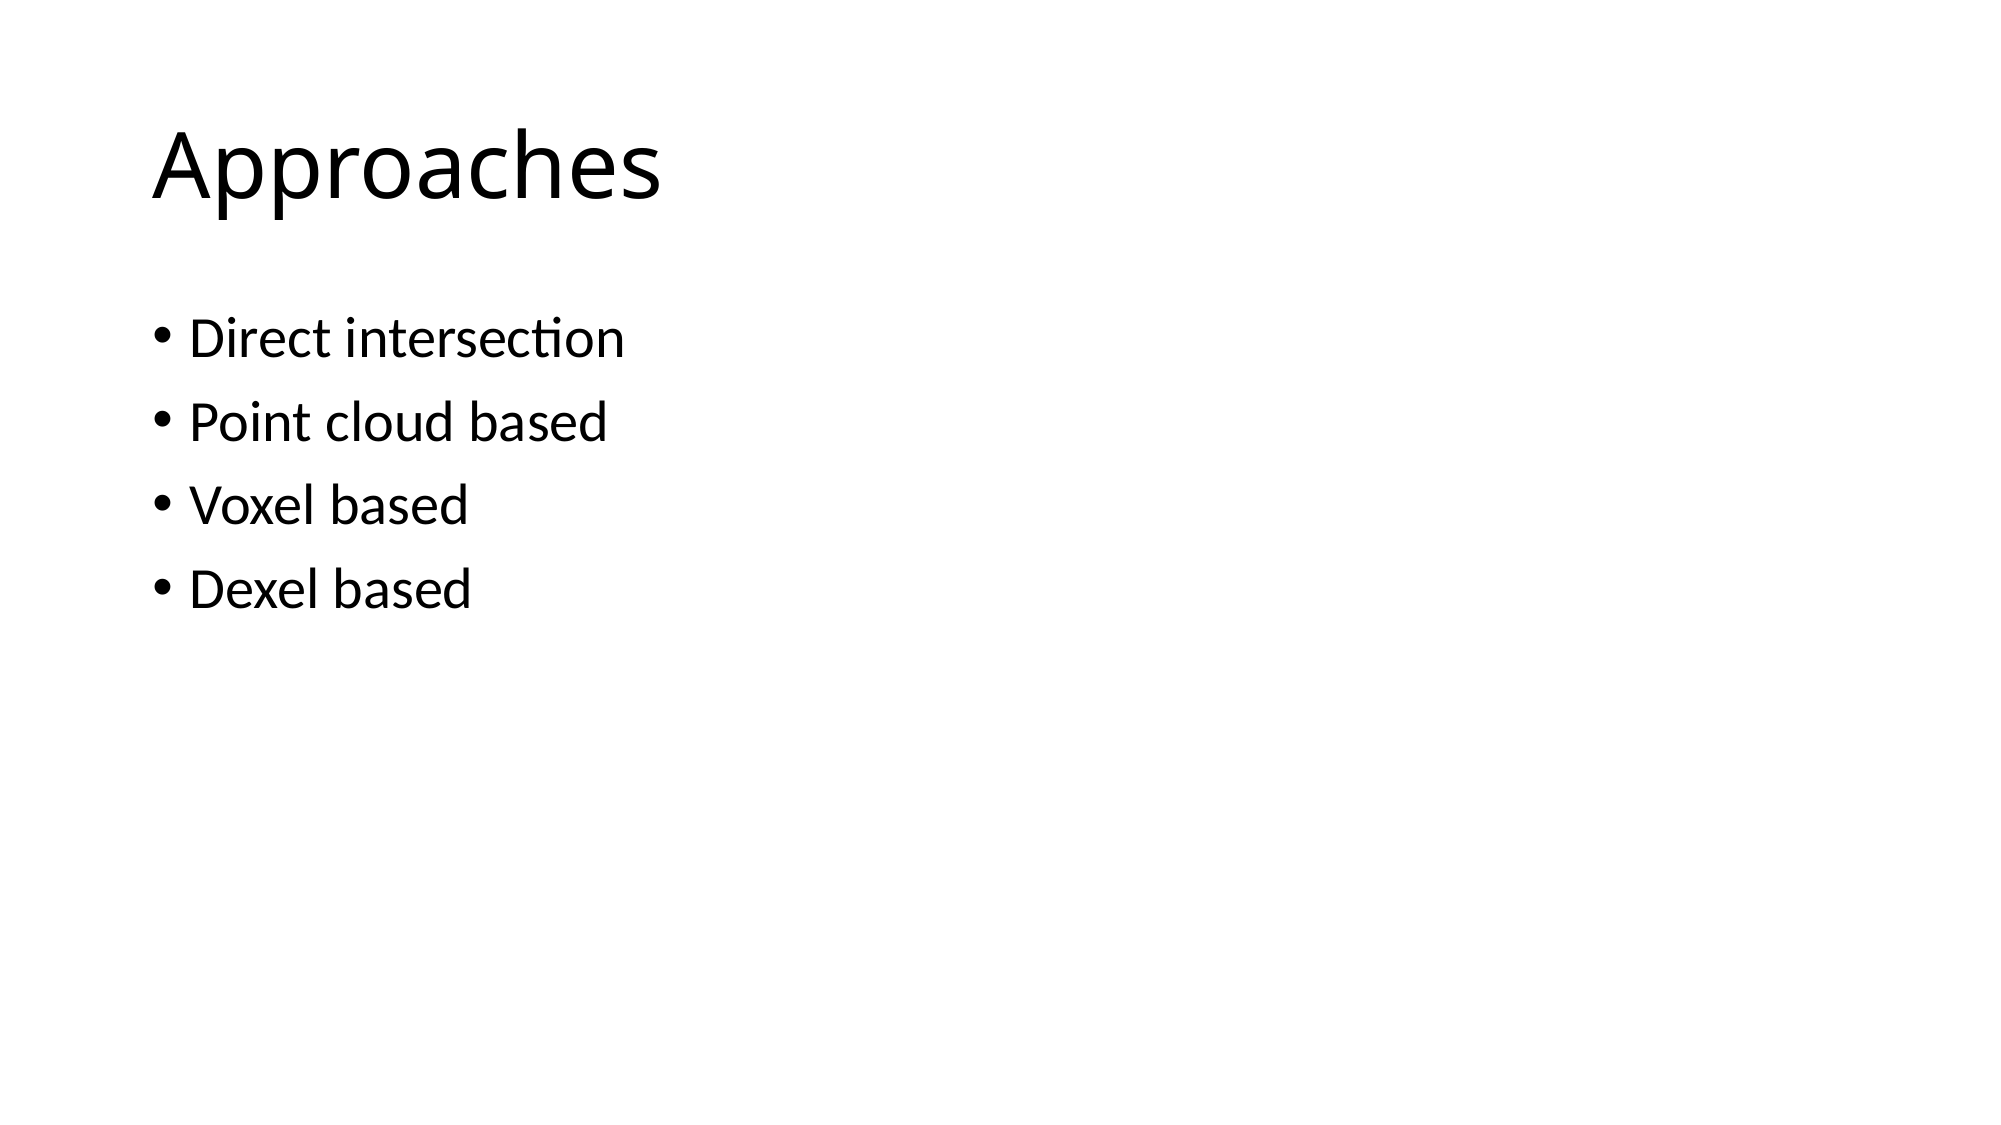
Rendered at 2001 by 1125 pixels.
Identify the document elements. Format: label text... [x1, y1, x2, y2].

list Direct intersection Point cloud based Voxel based Dexel based [137, 299, 1863, 1014]
title Approaches [137, 59, 1863, 278]
